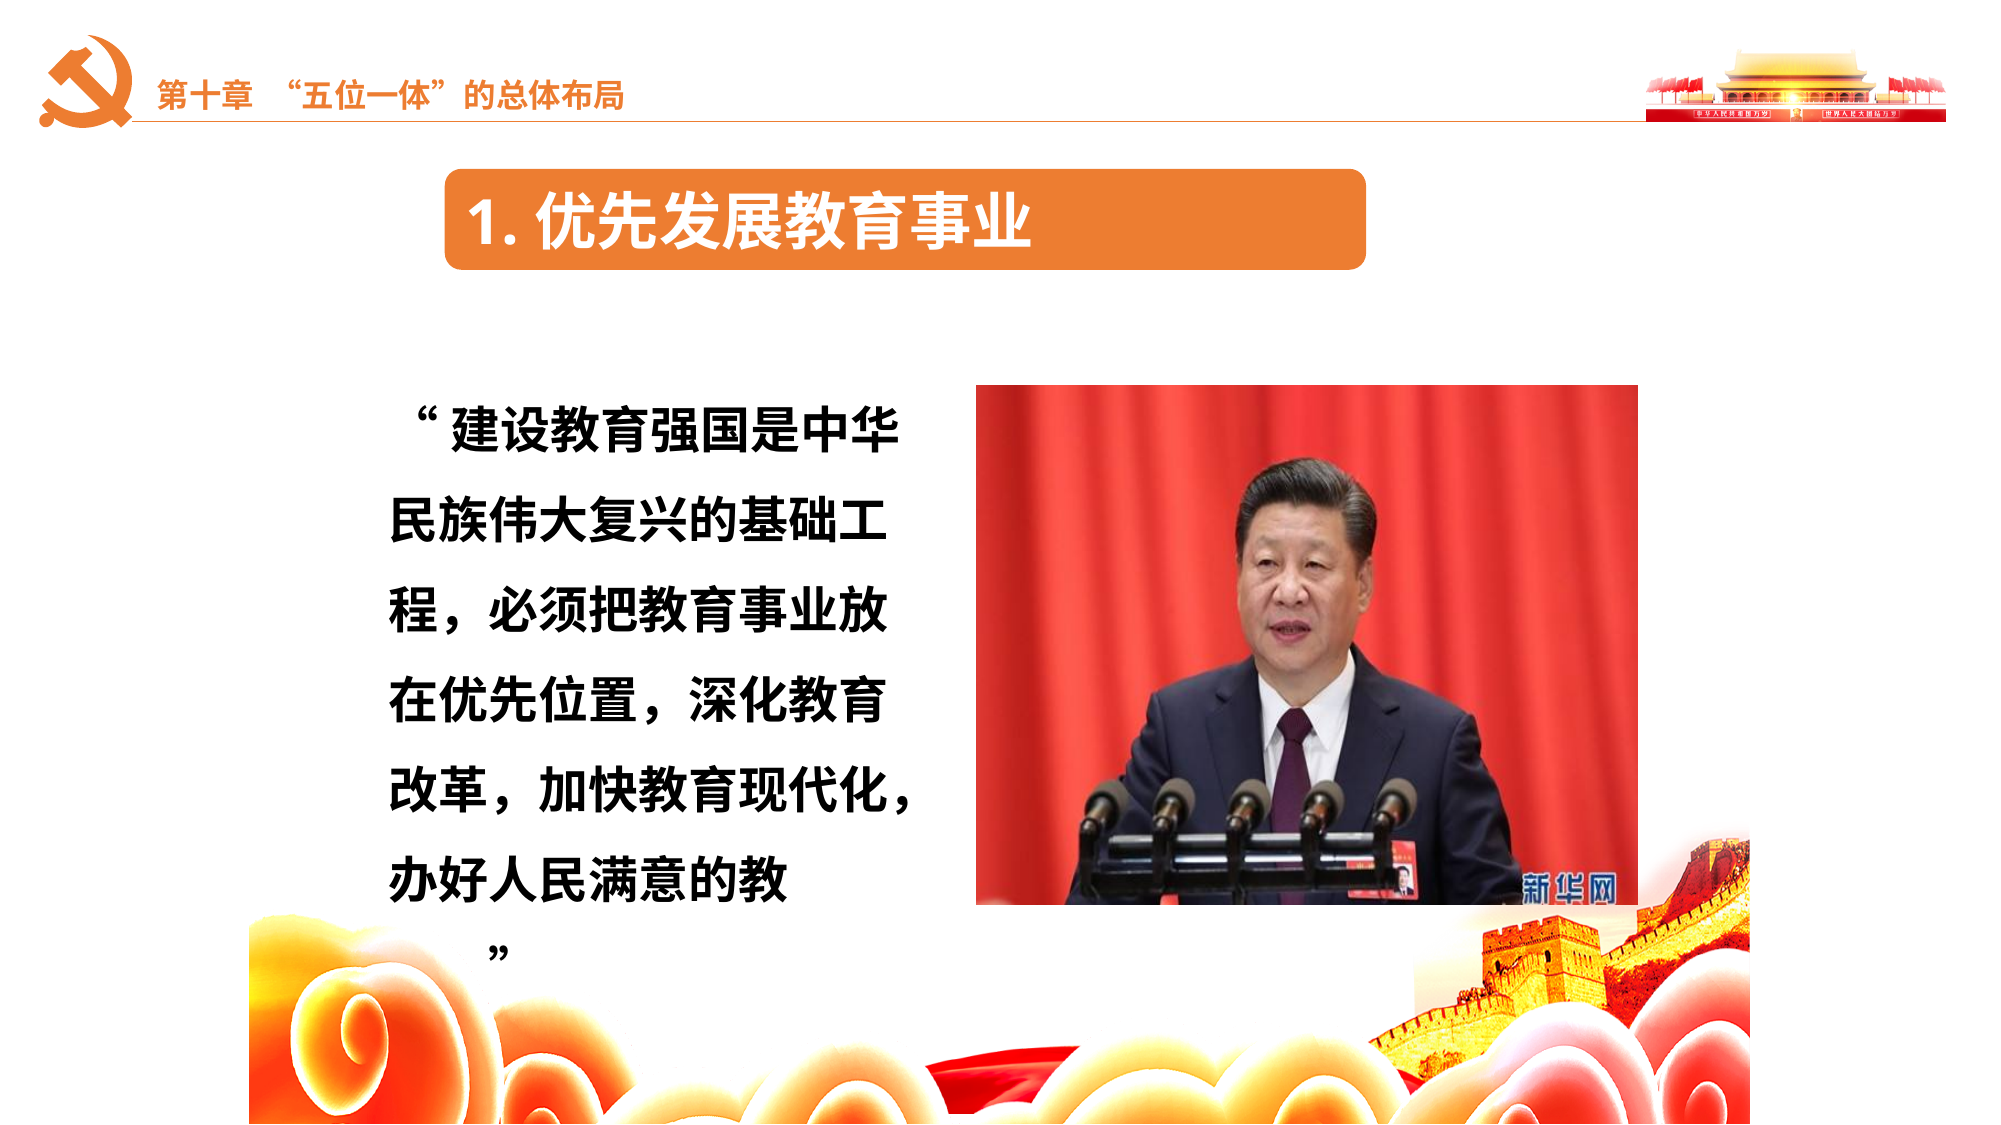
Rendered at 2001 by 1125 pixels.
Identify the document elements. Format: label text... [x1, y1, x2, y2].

picture [249, 385, 1750, 1124]
text_box “建设教育强国是中华民族伟大复兴的基础工程，必须把教育事业放在优先位置，深化教育改革，加快教育现代化，办好人民满意的教育。” [373, 361, 953, 898]
text_box 1.优先发展教育事业 [444, 168, 1367, 270]
picture [1646, 41, 1946, 122]
